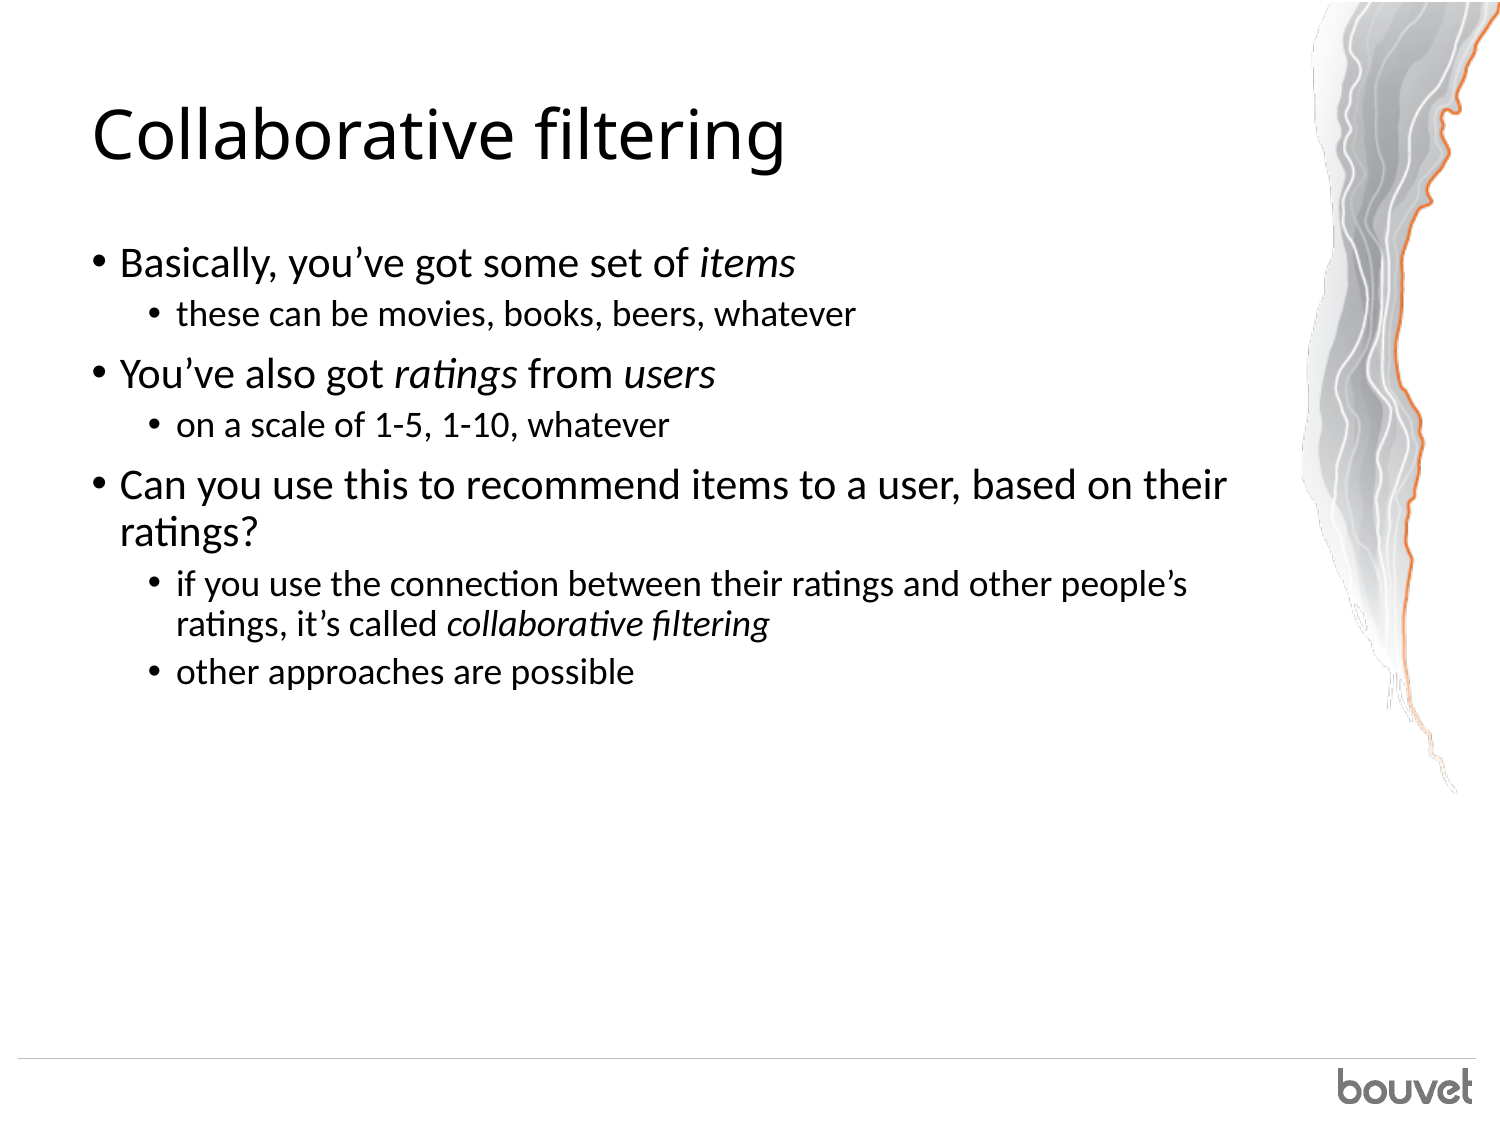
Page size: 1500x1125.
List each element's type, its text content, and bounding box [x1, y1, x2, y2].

list Basically, you’ve got some set of items these can be movies, books, beers, whatever You’ve also got ratings from users on a scale of 1-5, 1-10, whatever Can you use this to recommend items to a user, based on their ratings? if you use the connection between their ratings and other people’s ratings, it’s called collaborative filtering other approaches are possible [76, 231, 1258, 1004]
picture [1338, 1068, 1472, 1104]
picture [1257, 2, 1500, 889]
title Collaborative filtering [76, 42, 1306, 220]
